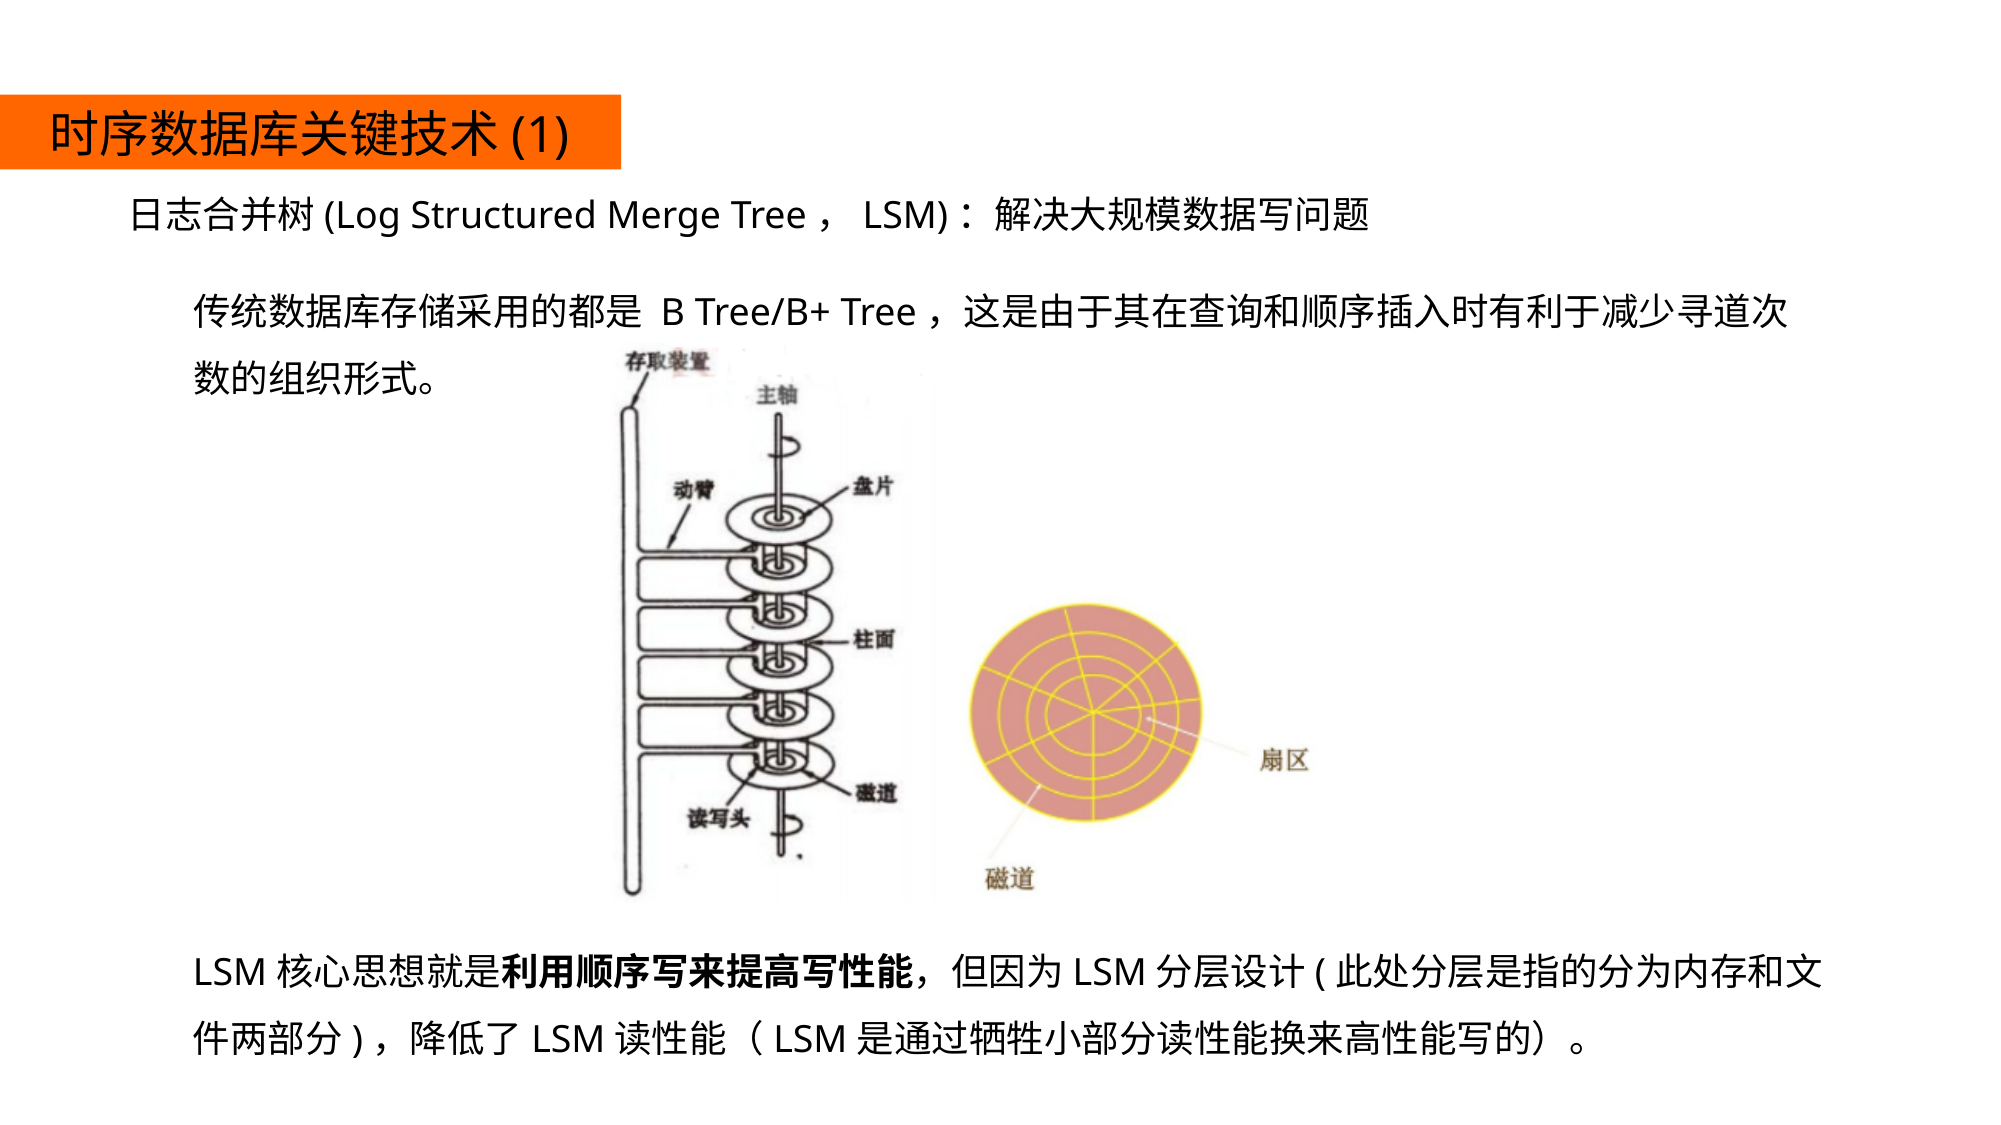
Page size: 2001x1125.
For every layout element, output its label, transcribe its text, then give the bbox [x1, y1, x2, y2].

text_box 时序数据库关键技术(1) [0, 94, 622, 170]
text_box LSM核心思想就是利用顺序写来提高写性能，但因为LSM分层设计(此处分层是指的分为内存和文件两部分)，降低了LSM读性能（LSM是通过牺牲小部分读性能换来高性能写的）。 [178, 918, 1872, 1068]
text_box 日志合并树(Log Structured Merge Tree，LSM)：解决大规模数据写问题 [112, 183, 1644, 244]
text_box 传统数据库存储采用的都是 B Tree/B+ Tree，这是由于其在查询和顺序插入时有利于减少寻道次数的组织形式。 [178, 257, 1808, 408]
picture [580, 329, 1361, 919]
